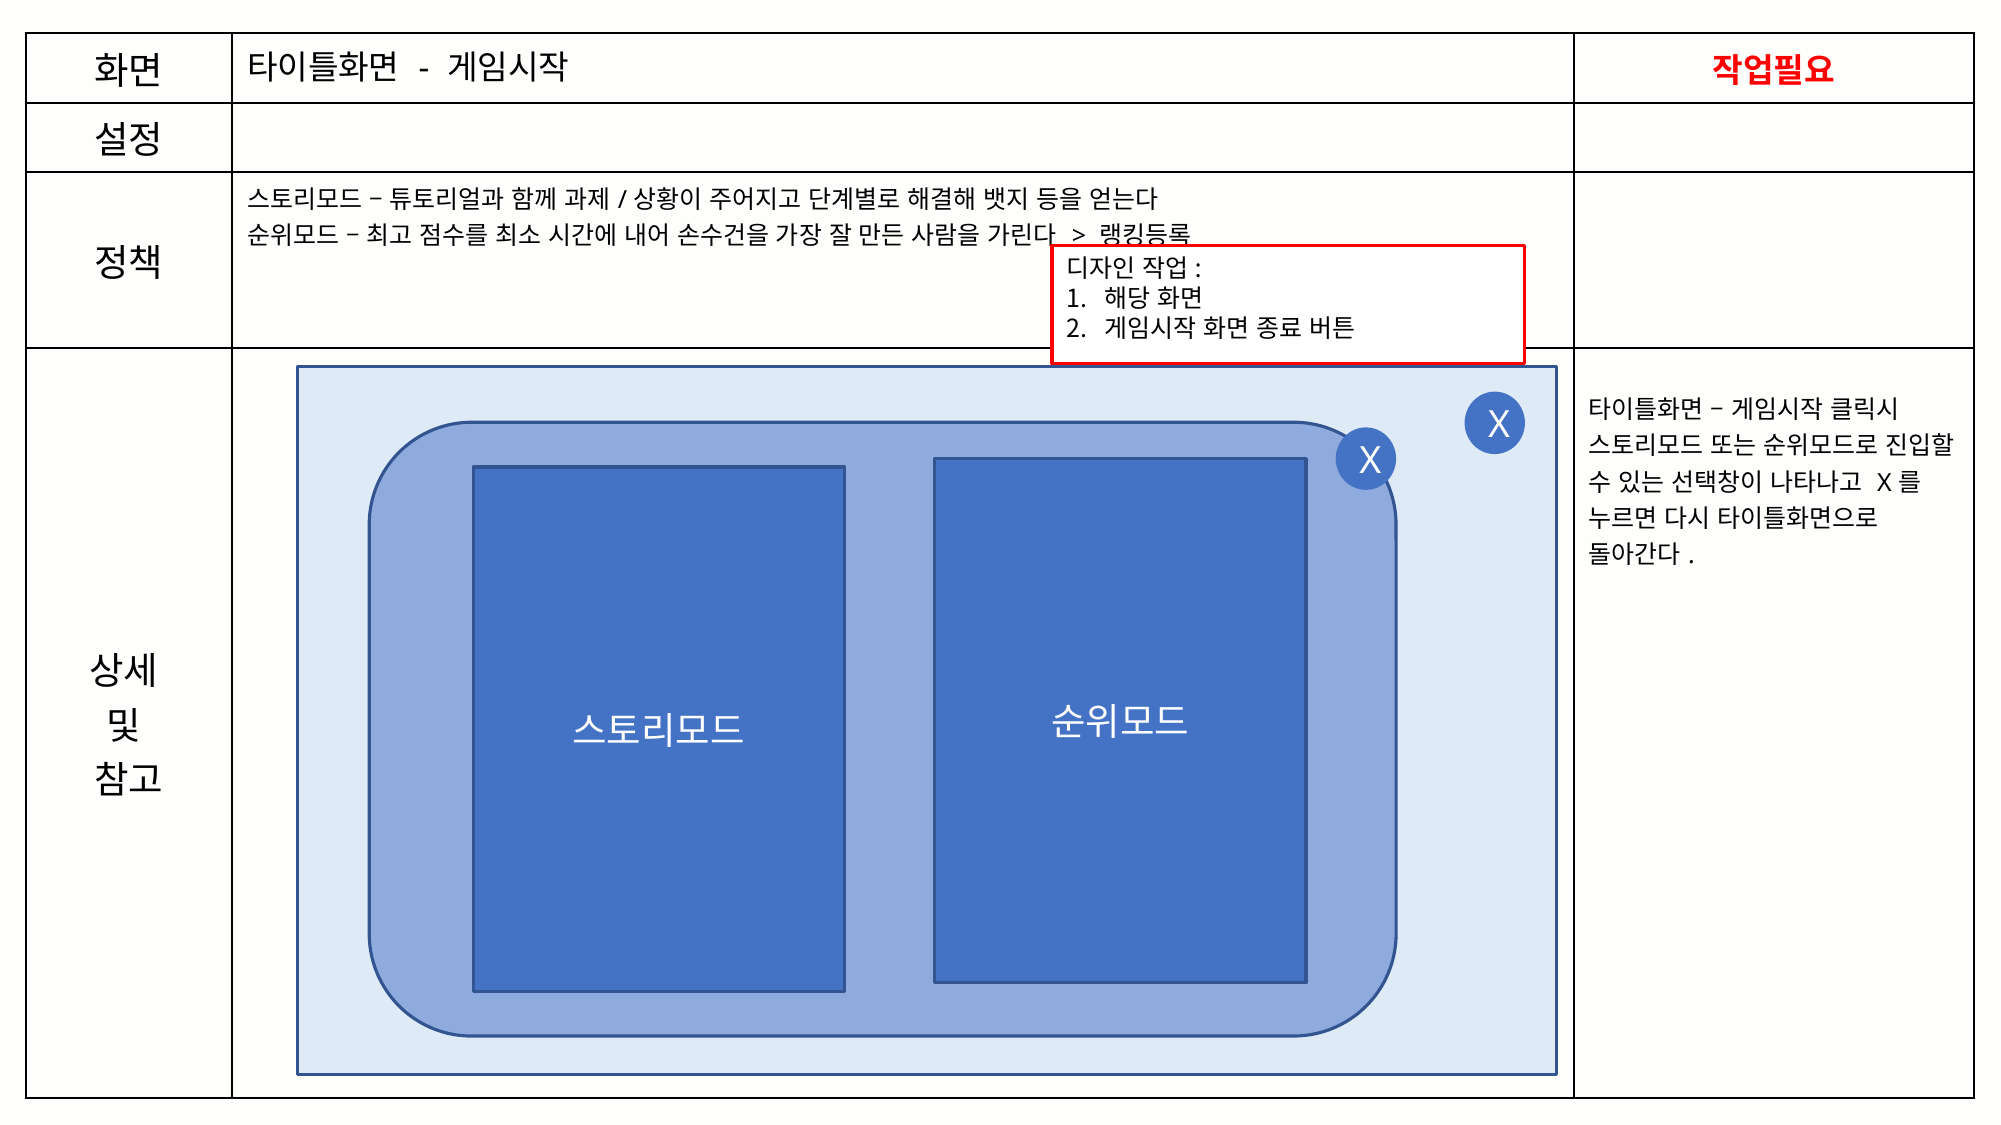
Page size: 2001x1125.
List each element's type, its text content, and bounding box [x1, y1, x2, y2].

table_cell 상세 및 참고 [27, 349, 231, 1097]
table_header 화면 [27, 34, 231, 102]
text_box 순위모드 [933, 457, 1308, 984]
table_cell [233, 349, 1573, 1097]
text_box 디자인 작업: 해당 화면 게임시작 화면 종료 버튼 [1050, 244, 1526, 365]
table_header 작업필요 [1575, 34, 1973, 102]
table_cell [1575, 173, 1973, 347]
table_header 타이틀화면 - 게임시작 [233, 34, 1573, 102]
text_box [367, 420, 1398, 1038]
text_box 스토리모드 [472, 465, 846, 993]
table_cell 스토리모드 – 튜토리얼과 함께 과제/상황이 주어지고 단계별로 해결해 뱃지 등을 얻는다 순위모드 – 최고 점수를 최소 시간에 내어 손수건을 가장 잘 만든 사람을 가린다 > 랭킹등록 [233, 173, 1573, 347]
table_cell [233, 104, 1573, 171]
table_cell 정책 [27, 173, 231, 347]
text_box X [1334, 425, 1398, 492]
text_box X [1463, 390, 1527, 456]
table_cell 타이틀화면 – 게임시작 클릭시 스토리모드 또는 순위모드로 진입할 수 있는 선택창이 나타나고 X를 누르면 다시 타이틀화면으로 돌아간다. [1575, 349, 1973, 1097]
text_box [296, 365, 1558, 1076]
table_cell 설정 [27, 104, 231, 171]
table_cell [1575, 104, 1973, 171]
